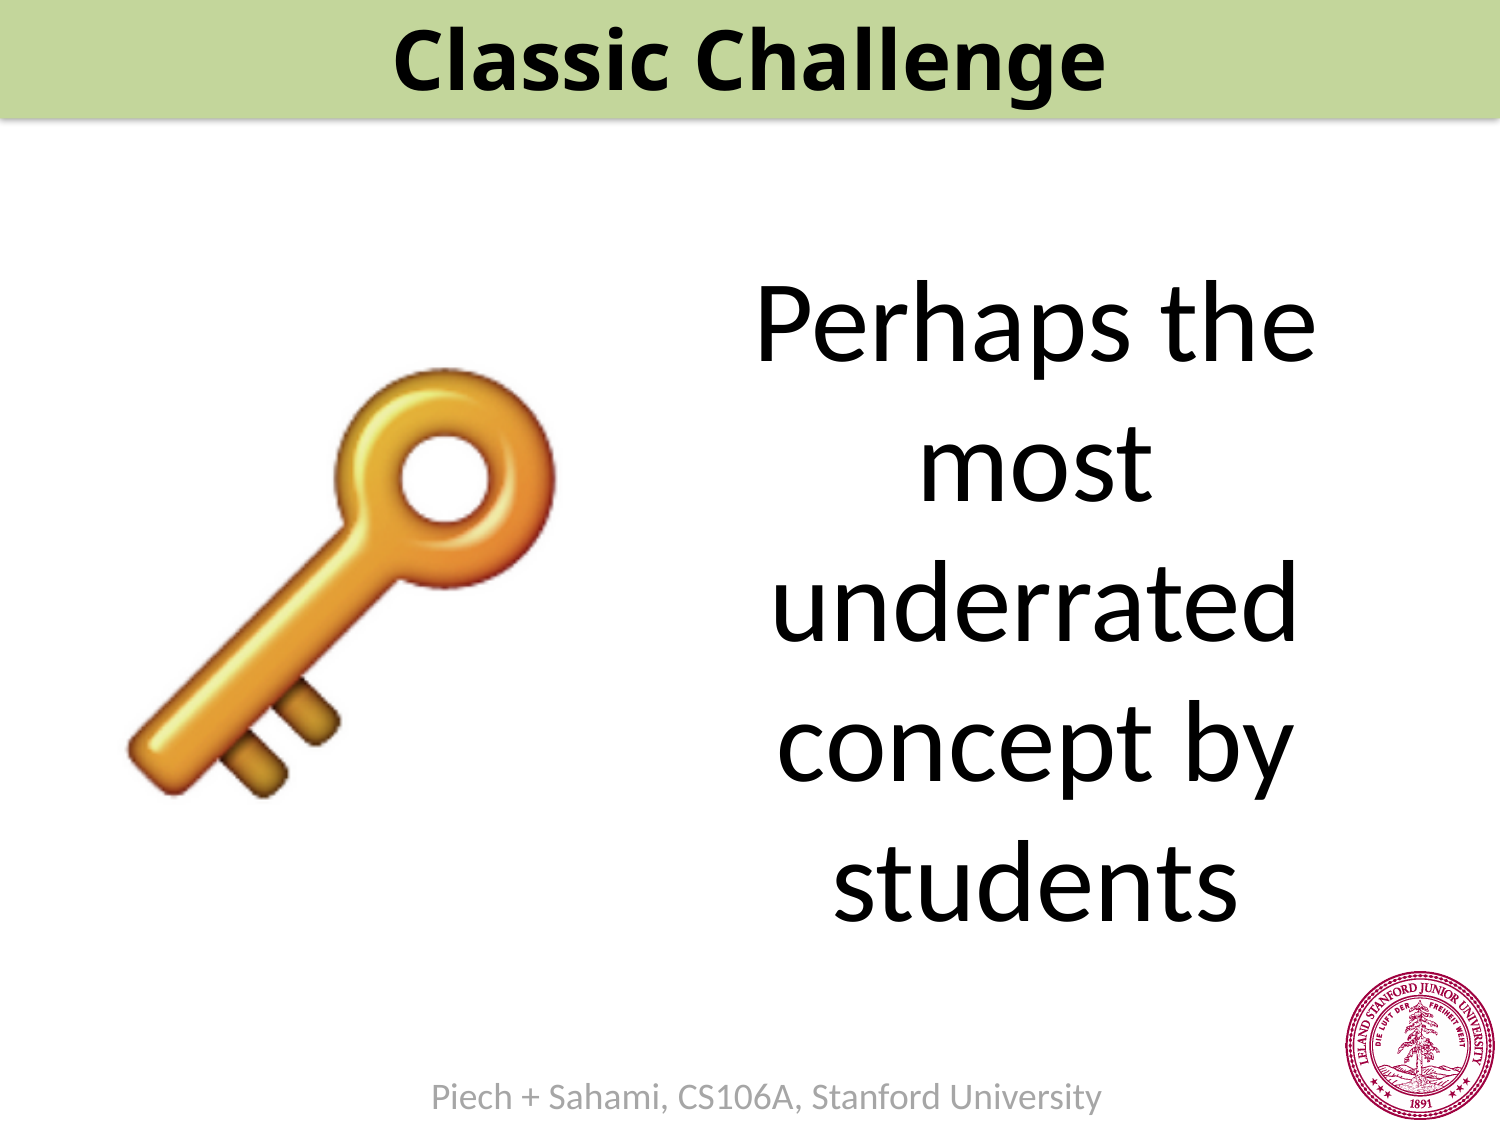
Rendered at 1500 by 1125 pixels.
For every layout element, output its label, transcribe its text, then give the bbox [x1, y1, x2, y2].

picture [1345, 971, 1495, 1120]
picture [73, 316, 608, 851]
list Perhaps the most underrated concept by students [628, 169, 1443, 1020]
text_box Classic Challenge [0, 0, 1500, 122]
